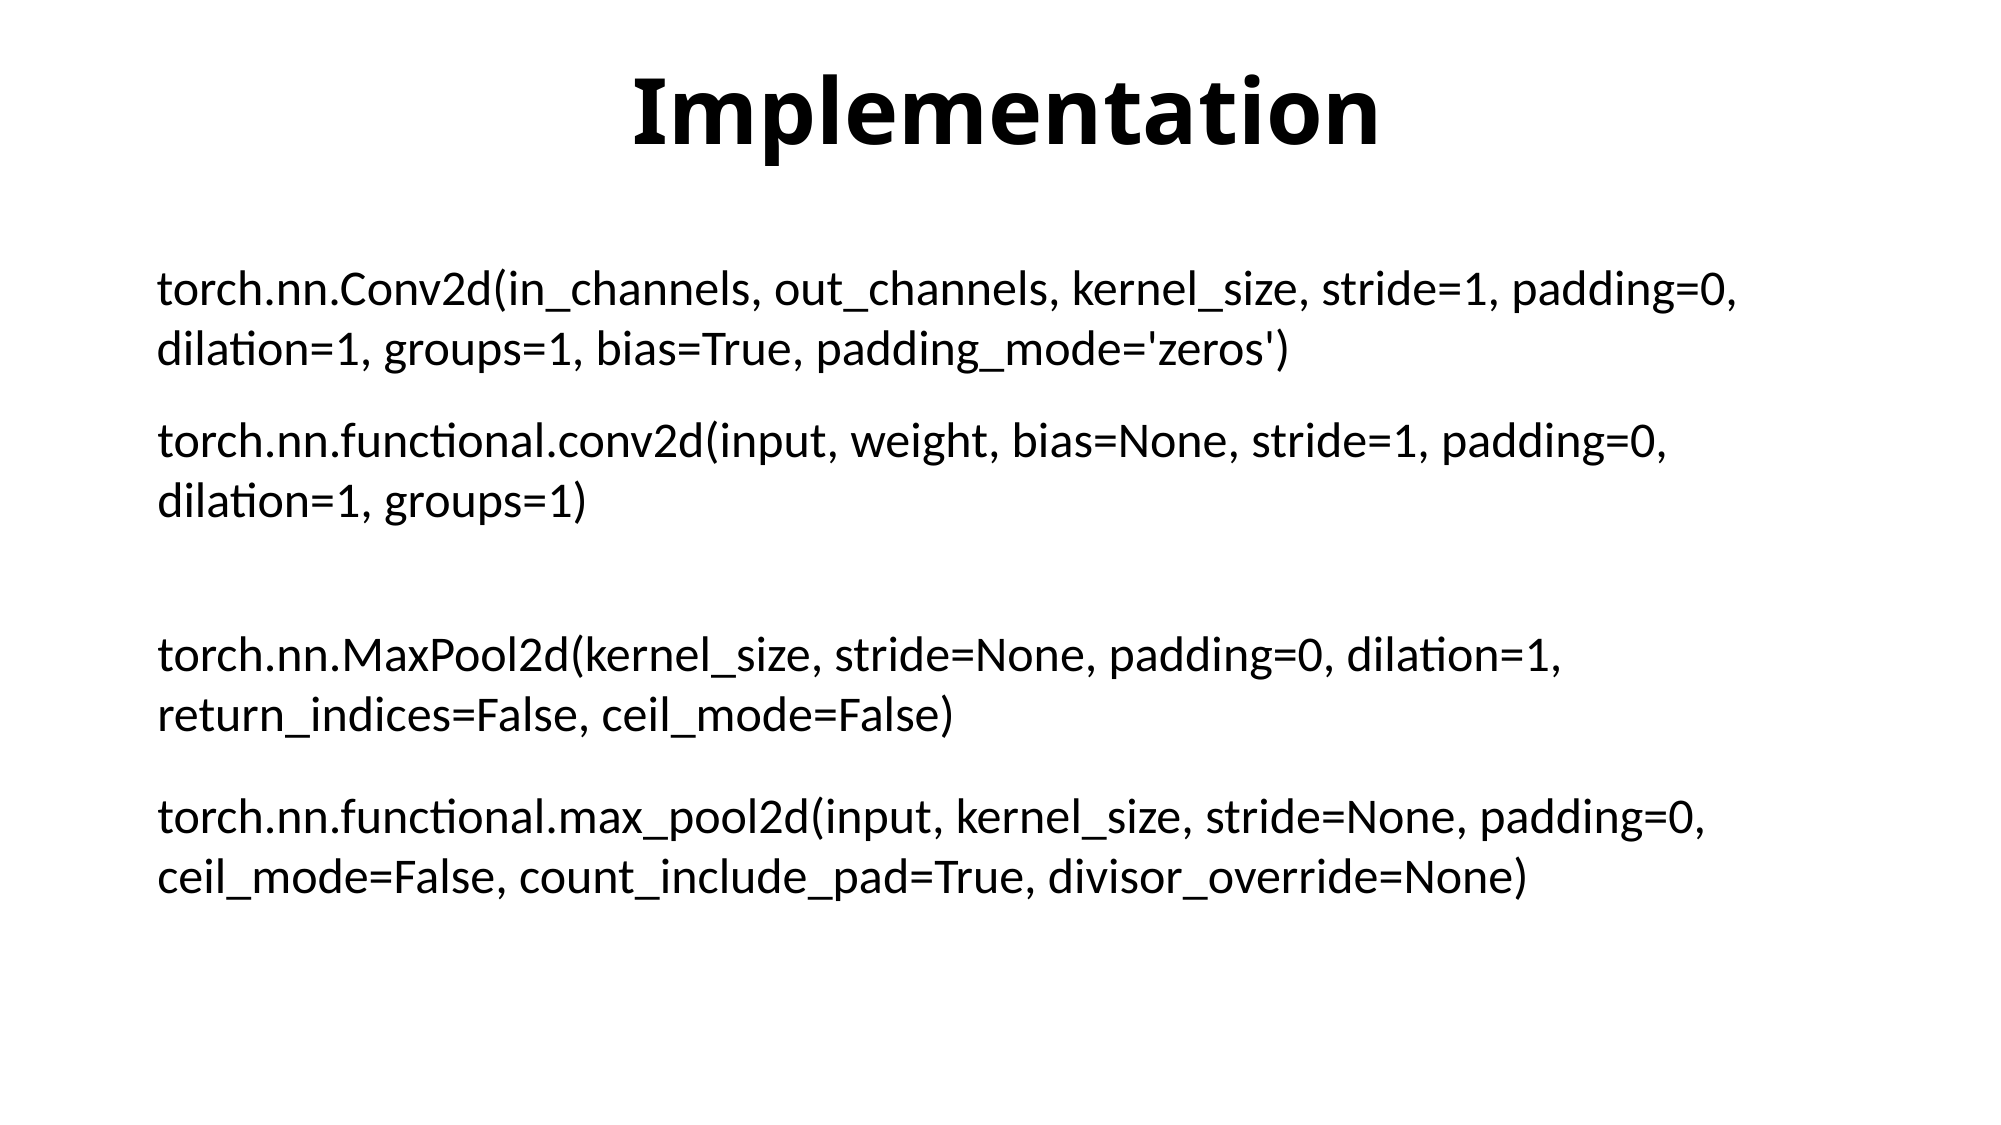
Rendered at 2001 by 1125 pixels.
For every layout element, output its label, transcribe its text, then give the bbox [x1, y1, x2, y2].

text_box torch.nn.Conv2d(in_channels, out_channels, kernel_size, stride=1, padding=0, dilation=1, groups=1, bias=True, padding_mode='zeros') [141, 247, 1826, 383]
text_box torch.nn.functional.conv2d(input, weight, bias=None, stride=1, padding=0, dilation=1, groups=1) [142, 399, 1826, 535]
text_box torch.nn.MaxPool2d(kernel_size, stride=None, padding=0, dilation=1, return_indices=False, ceil_mode=False) [142, 614, 1826, 749]
title Implementation [141, 41, 1875, 188]
text_box torch.nn.functional.max_pool2d(input, kernel_size, stride=None, padding=0, ceil_mode=False, count_include_pad=True, divisor_override=None) [142, 776, 1826, 912]
